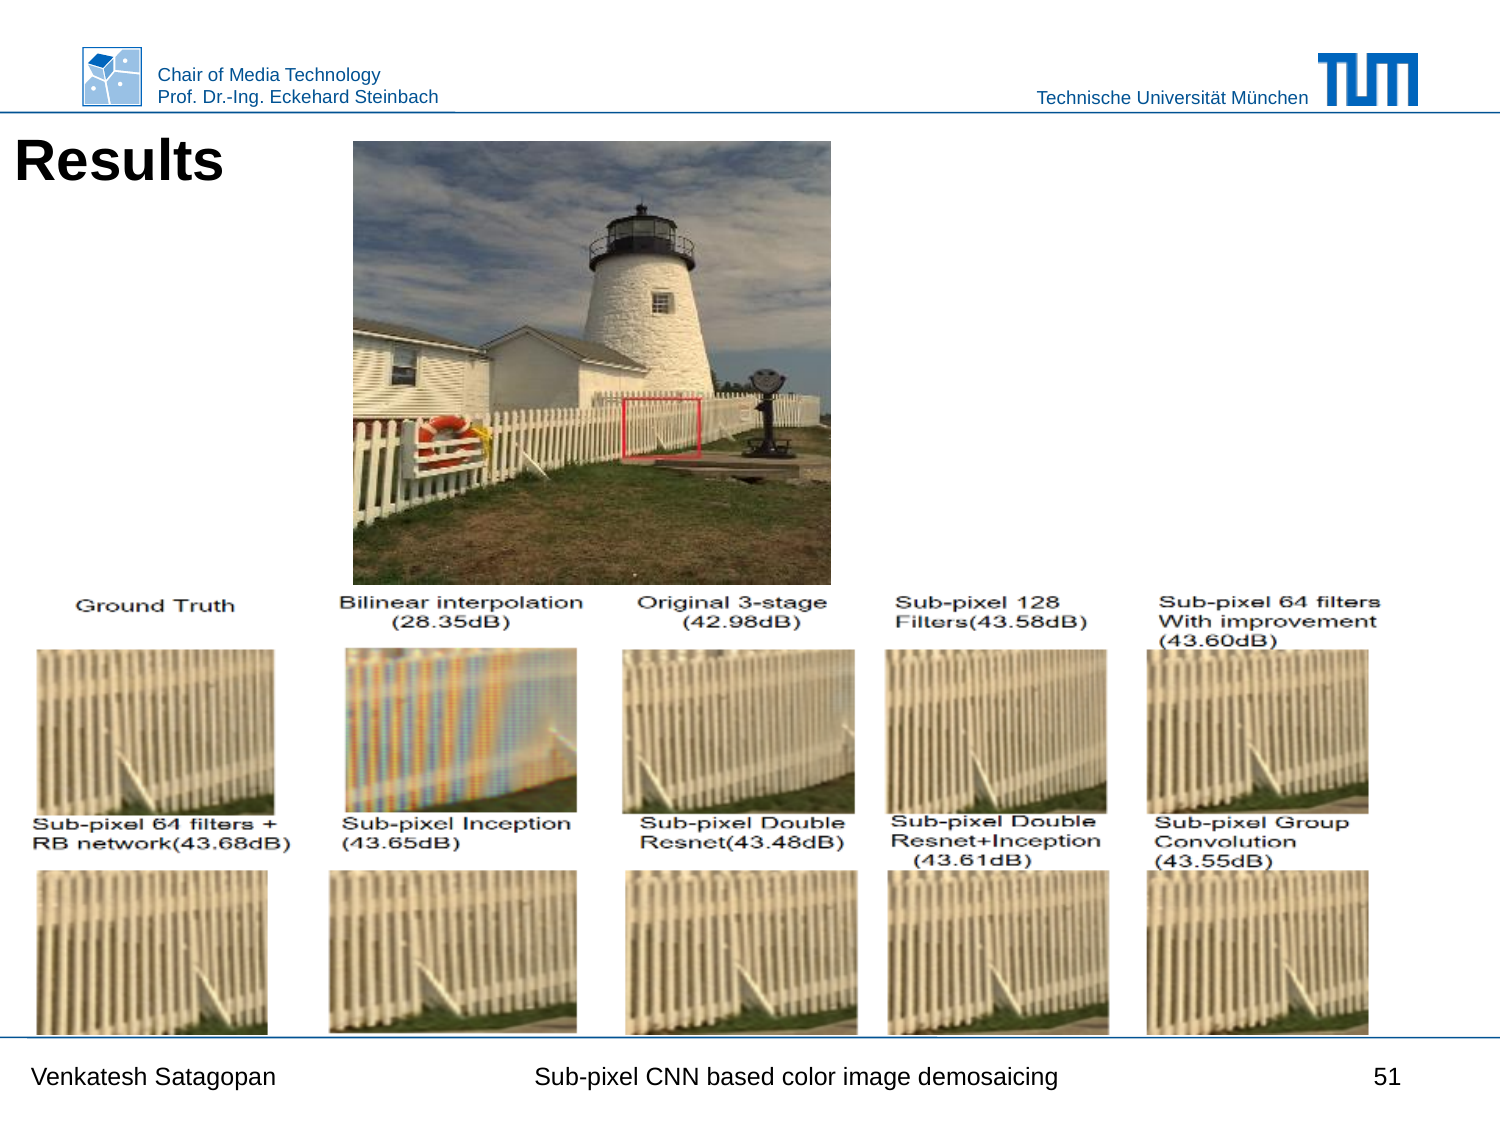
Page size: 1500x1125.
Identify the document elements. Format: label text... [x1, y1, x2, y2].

picture [1318, 53, 1418, 106]
picture [15, 141, 1500, 1036]
text_box Results [0, 114, 296, 200]
footer Venkatesh Satagopan Sub-pixel CNN based color image demosaicing [15, 1049, 1190, 1101]
slide_number 51 [1219, 1049, 1417, 1101]
